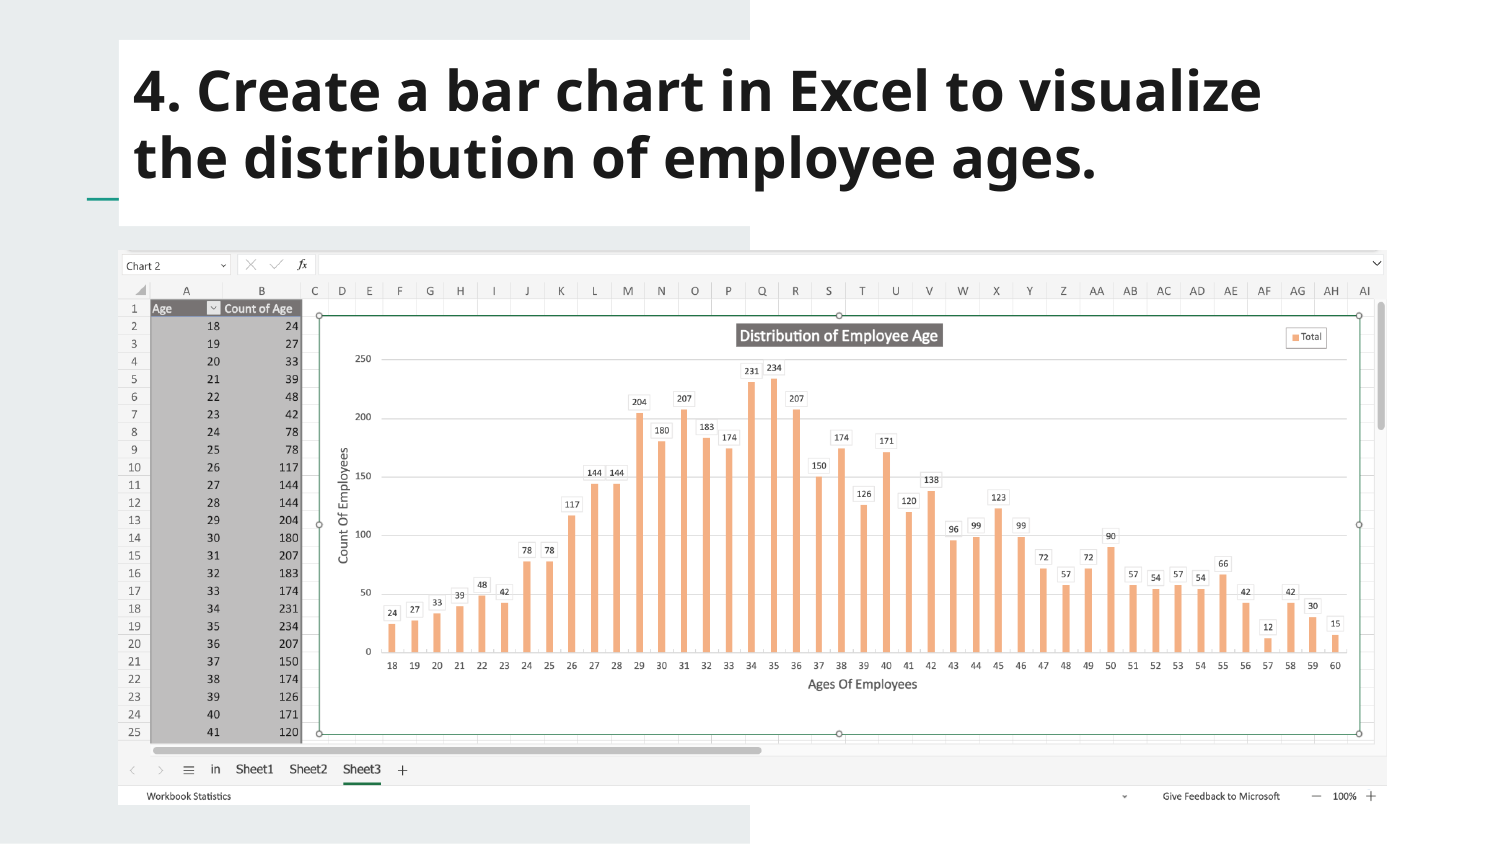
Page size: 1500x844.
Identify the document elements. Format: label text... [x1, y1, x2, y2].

title 4. Create a bar chart in Excel to visualize the distribution of employee ages. [118, 39, 1358, 227]
picture [117, 250, 1388, 806]
